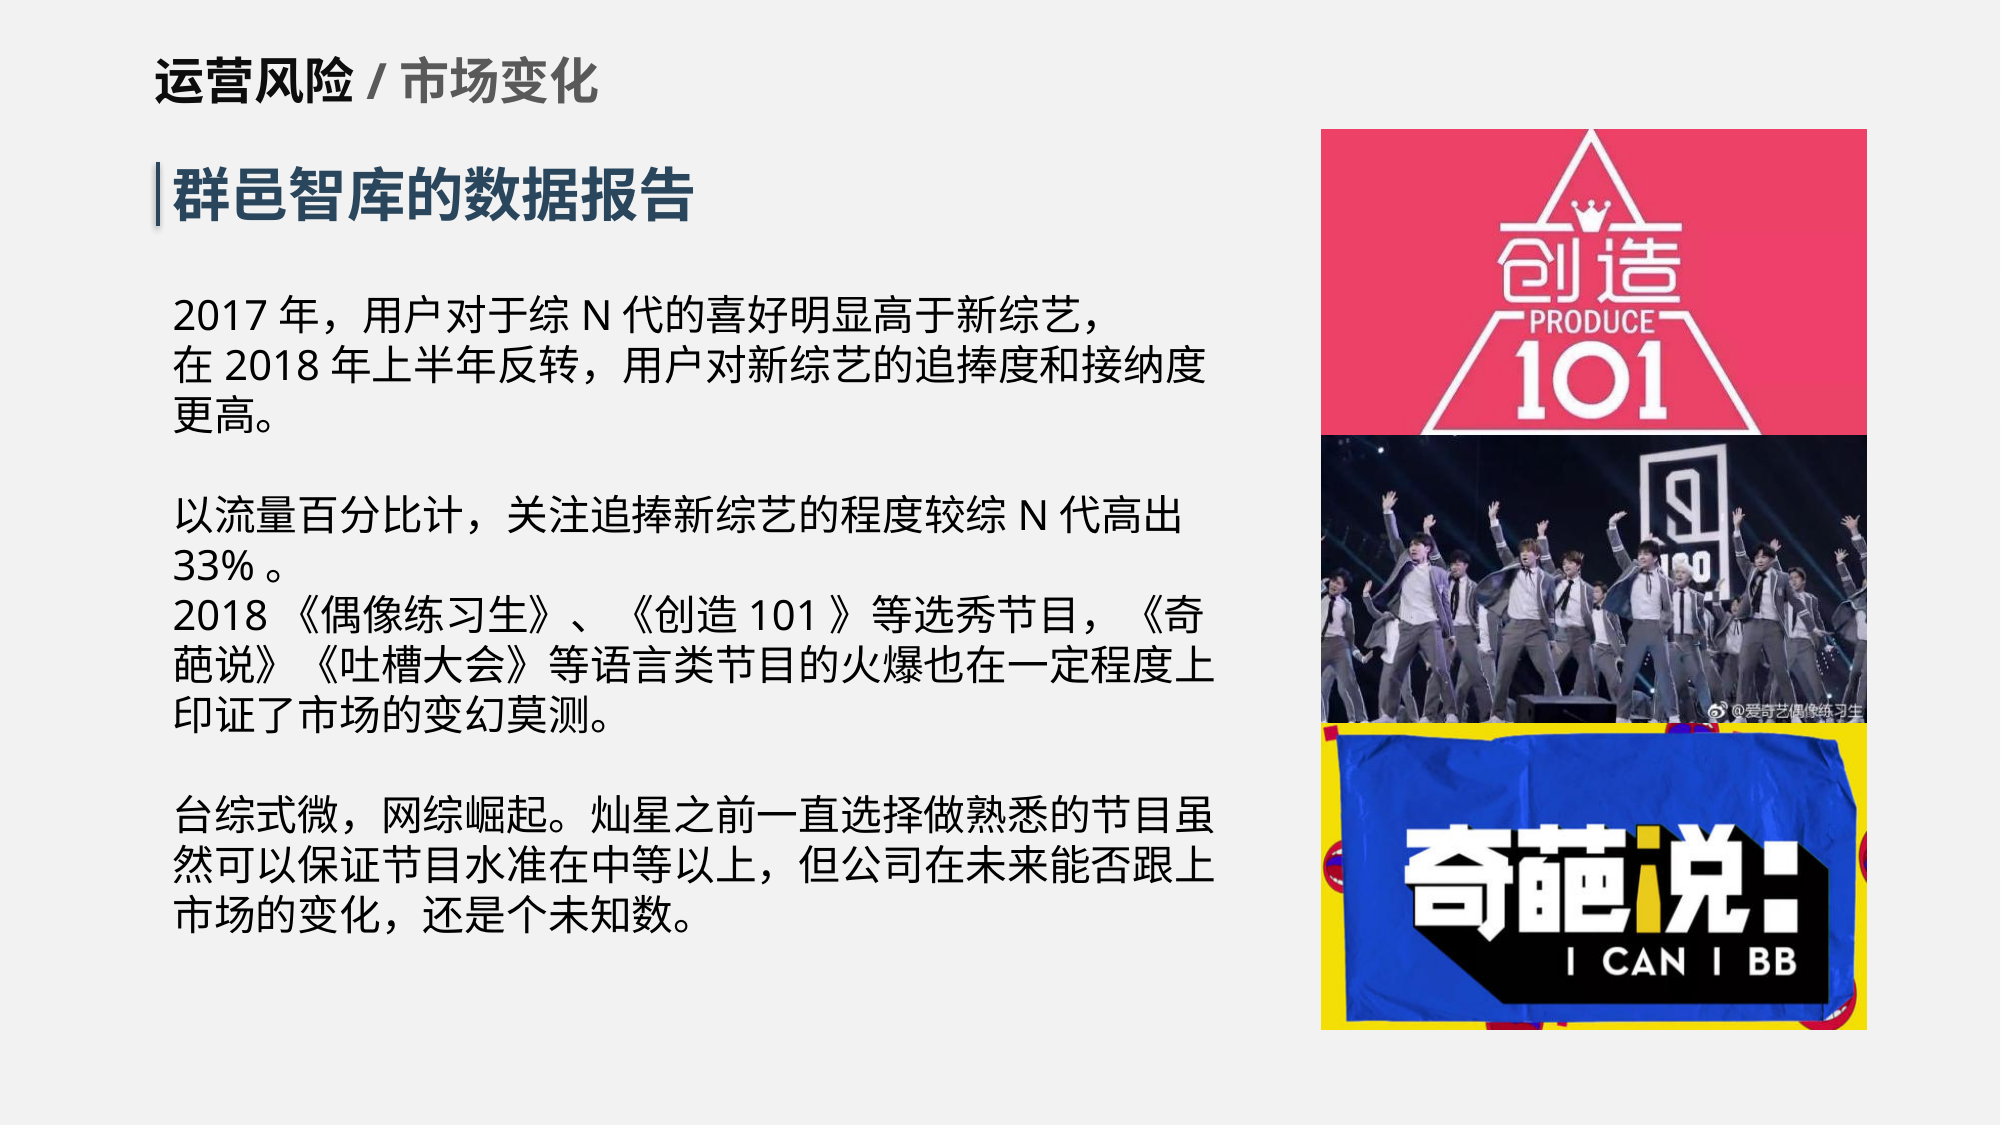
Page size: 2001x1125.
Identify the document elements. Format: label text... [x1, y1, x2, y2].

text_box 运营风险/市场变化 [154, 16, 621, 143]
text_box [157, 151, 1243, 955]
picture [1321, 129, 1867, 1030]
